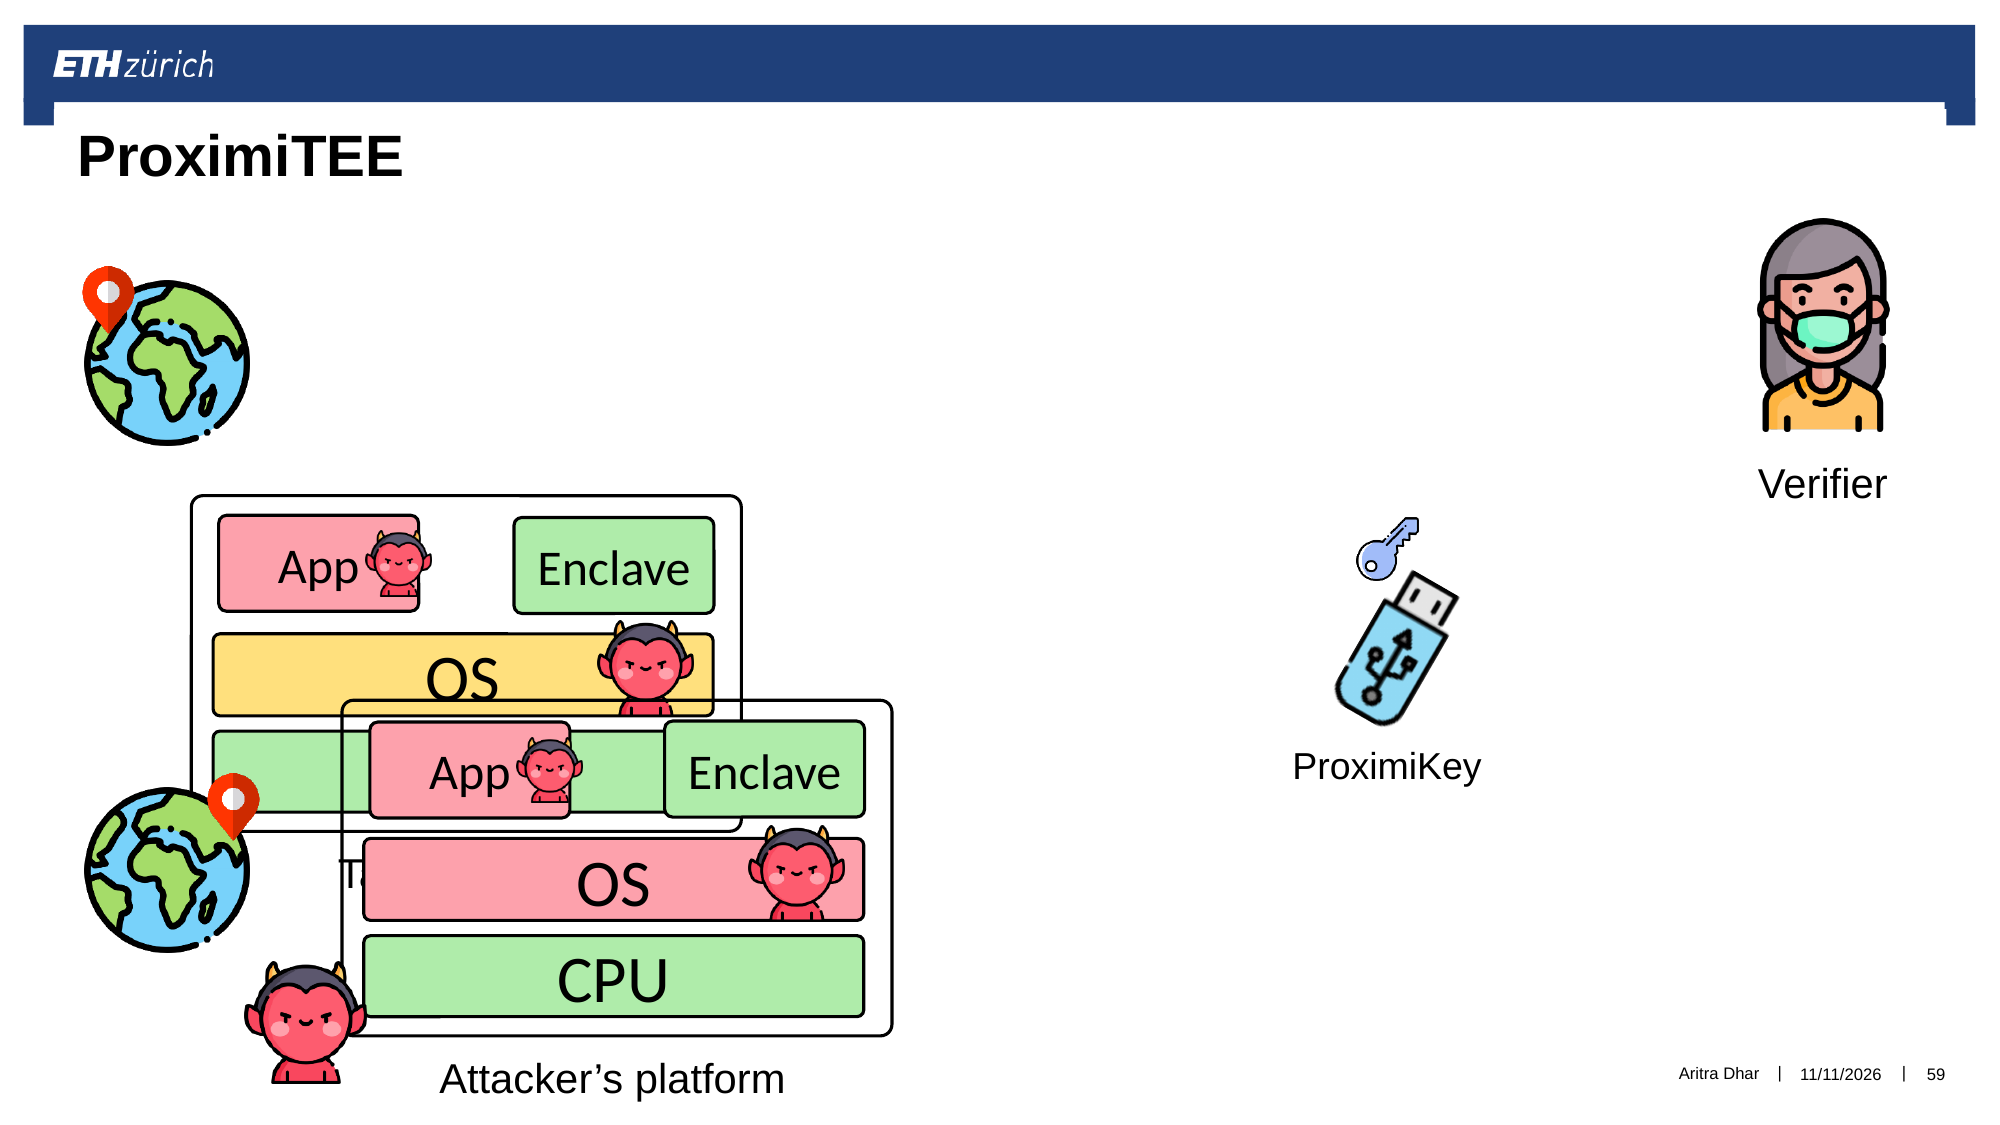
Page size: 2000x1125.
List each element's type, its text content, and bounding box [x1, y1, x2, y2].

footer Aritra Dhar [999, 1034, 1760, 1111]
slide_number 59 [1906, 1034, 1966, 1112]
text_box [191, 495, 742, 698]
title ProximiTEE [53, 109, 1947, 269]
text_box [1276, 517, 1499, 796]
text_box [1716, 218, 1930, 516]
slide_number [1790, 1034, 1892, 1112]
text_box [74, 266, 250, 447]
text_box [83, 700, 893, 1111]
